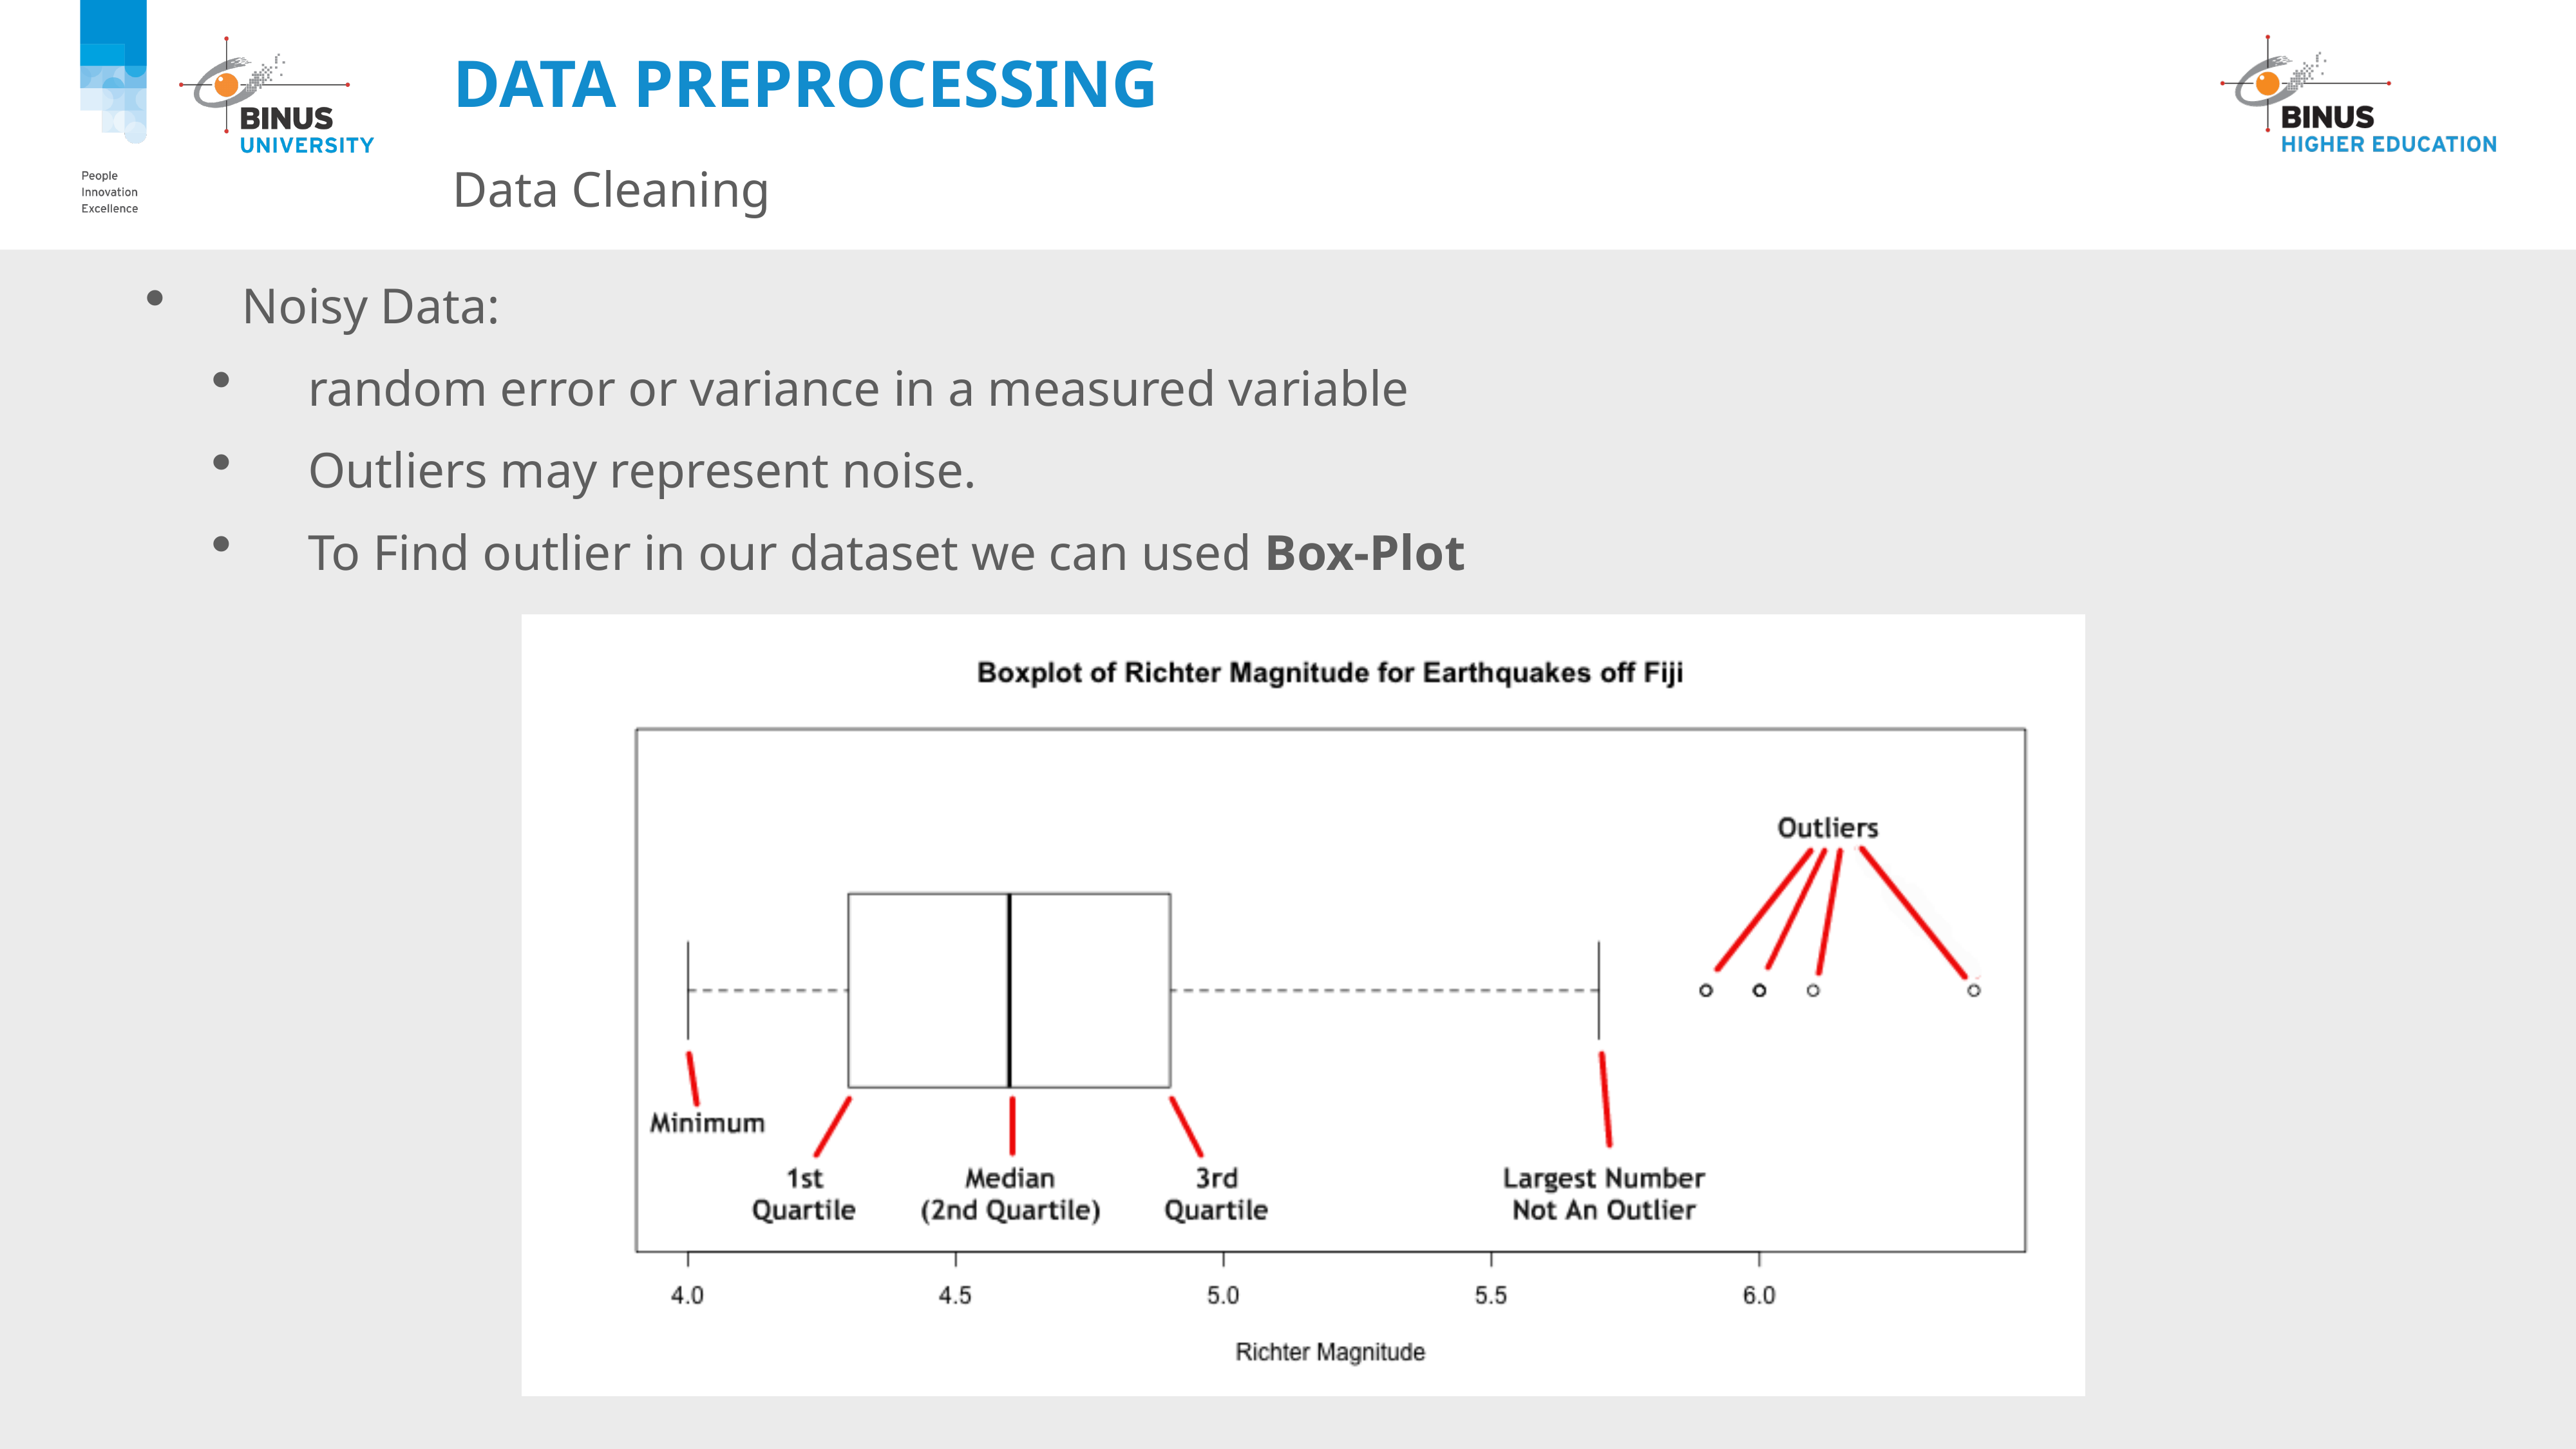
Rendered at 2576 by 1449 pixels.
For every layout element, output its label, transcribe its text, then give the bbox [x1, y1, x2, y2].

title Data Preprocessing [448, 52, 2003, 108]
picture [81, 146, 146, 213]
picture [2199, 0, 2496, 156]
text_box Data Cleaning [447, 153, 777, 223]
picture [522, 614, 2086, 1397]
picture [174, 25, 374, 161]
picture [80, 66, 147, 144]
list Noisy Data: random error or variance in a measured variable Outliers may represent noise. To Find outlier in our dataset we can used Box-Plot [48, 270, 2520, 1449]
